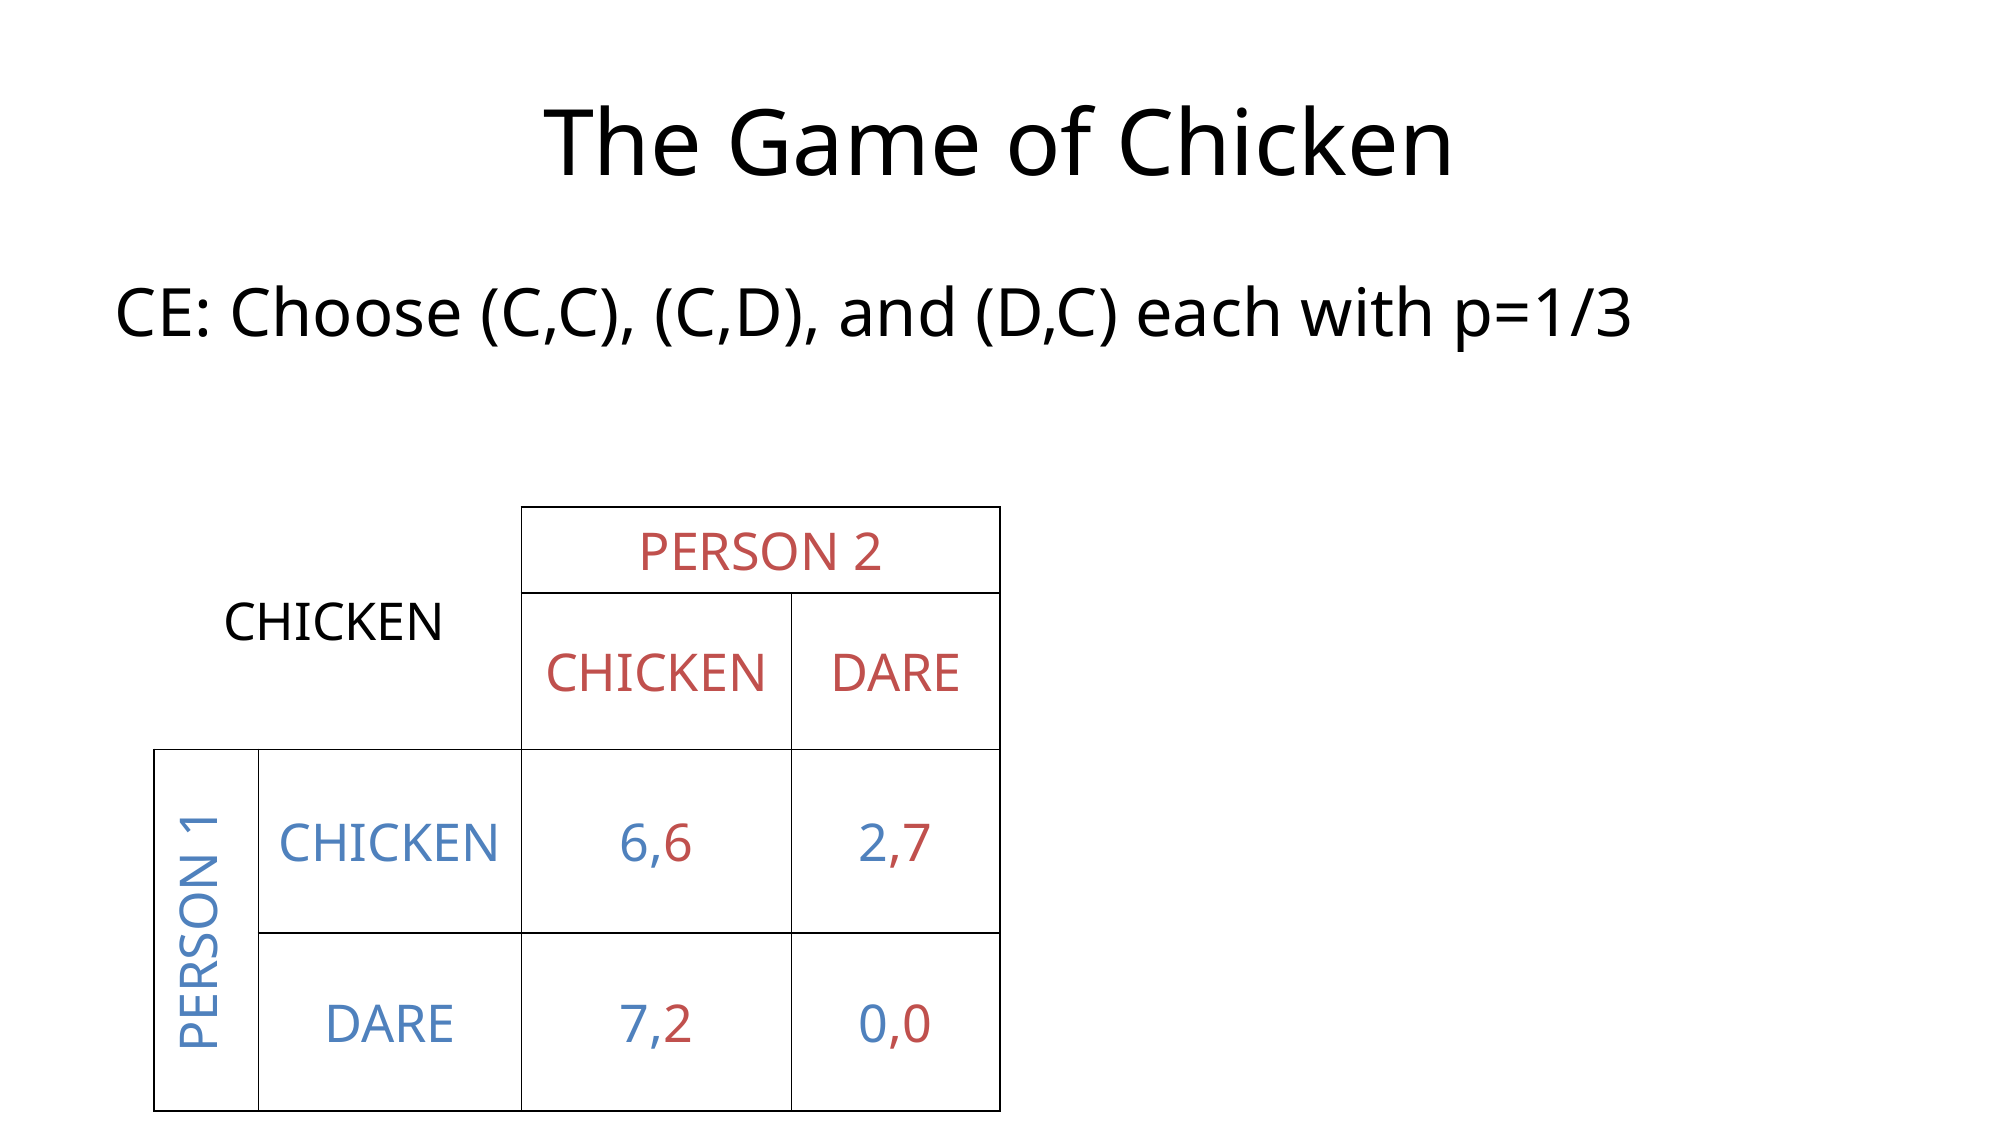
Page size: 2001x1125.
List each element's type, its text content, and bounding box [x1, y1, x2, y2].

title The Game of Chicken [99, 45, 1900, 233]
list CE: Choose (C,C), (C,D), and (D,C) each with p=1/3 [99, 262, 1983, 1125]
